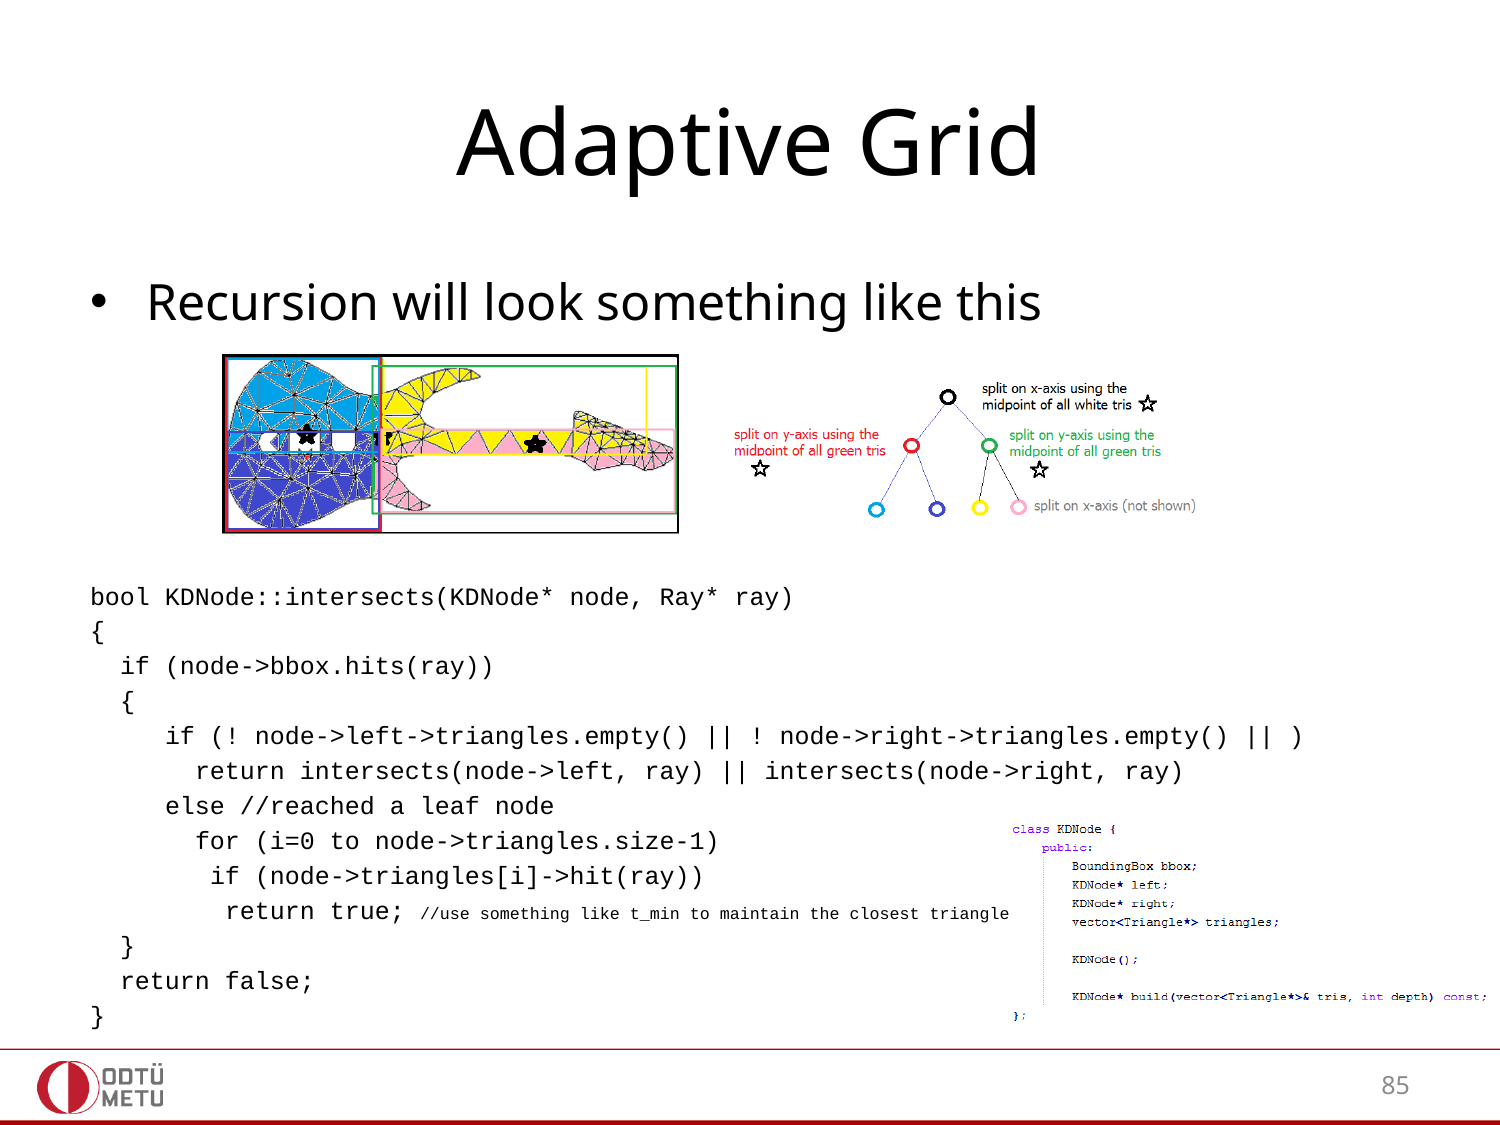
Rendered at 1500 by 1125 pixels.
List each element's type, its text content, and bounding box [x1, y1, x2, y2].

list Recursion will look something like this bool KDNode::intersects(KDNode* node, Ray* ray) { if (node->bbox.hits(ray)) { if (! node->left->triangles.empty() || ! node->right->triangles.empty() || ) return intersects(node->left, ray) || intersects(node->right, ray) else //reached a leaf node for (i=0 to node->triangles.size-1) if (node->triangles[i]->hit(ray)) return true; //use something like t_min to maintain the closest triangle } return false; } [75, 262, 1488, 1075]
title Adaptive Grid [75, 45, 1425, 233]
picture [1011, 820, 1489, 1027]
slide_number 85 [1074, 1075, 1425, 1117]
picture [37, 1061, 163, 1114]
picture [212, 349, 1210, 553]
